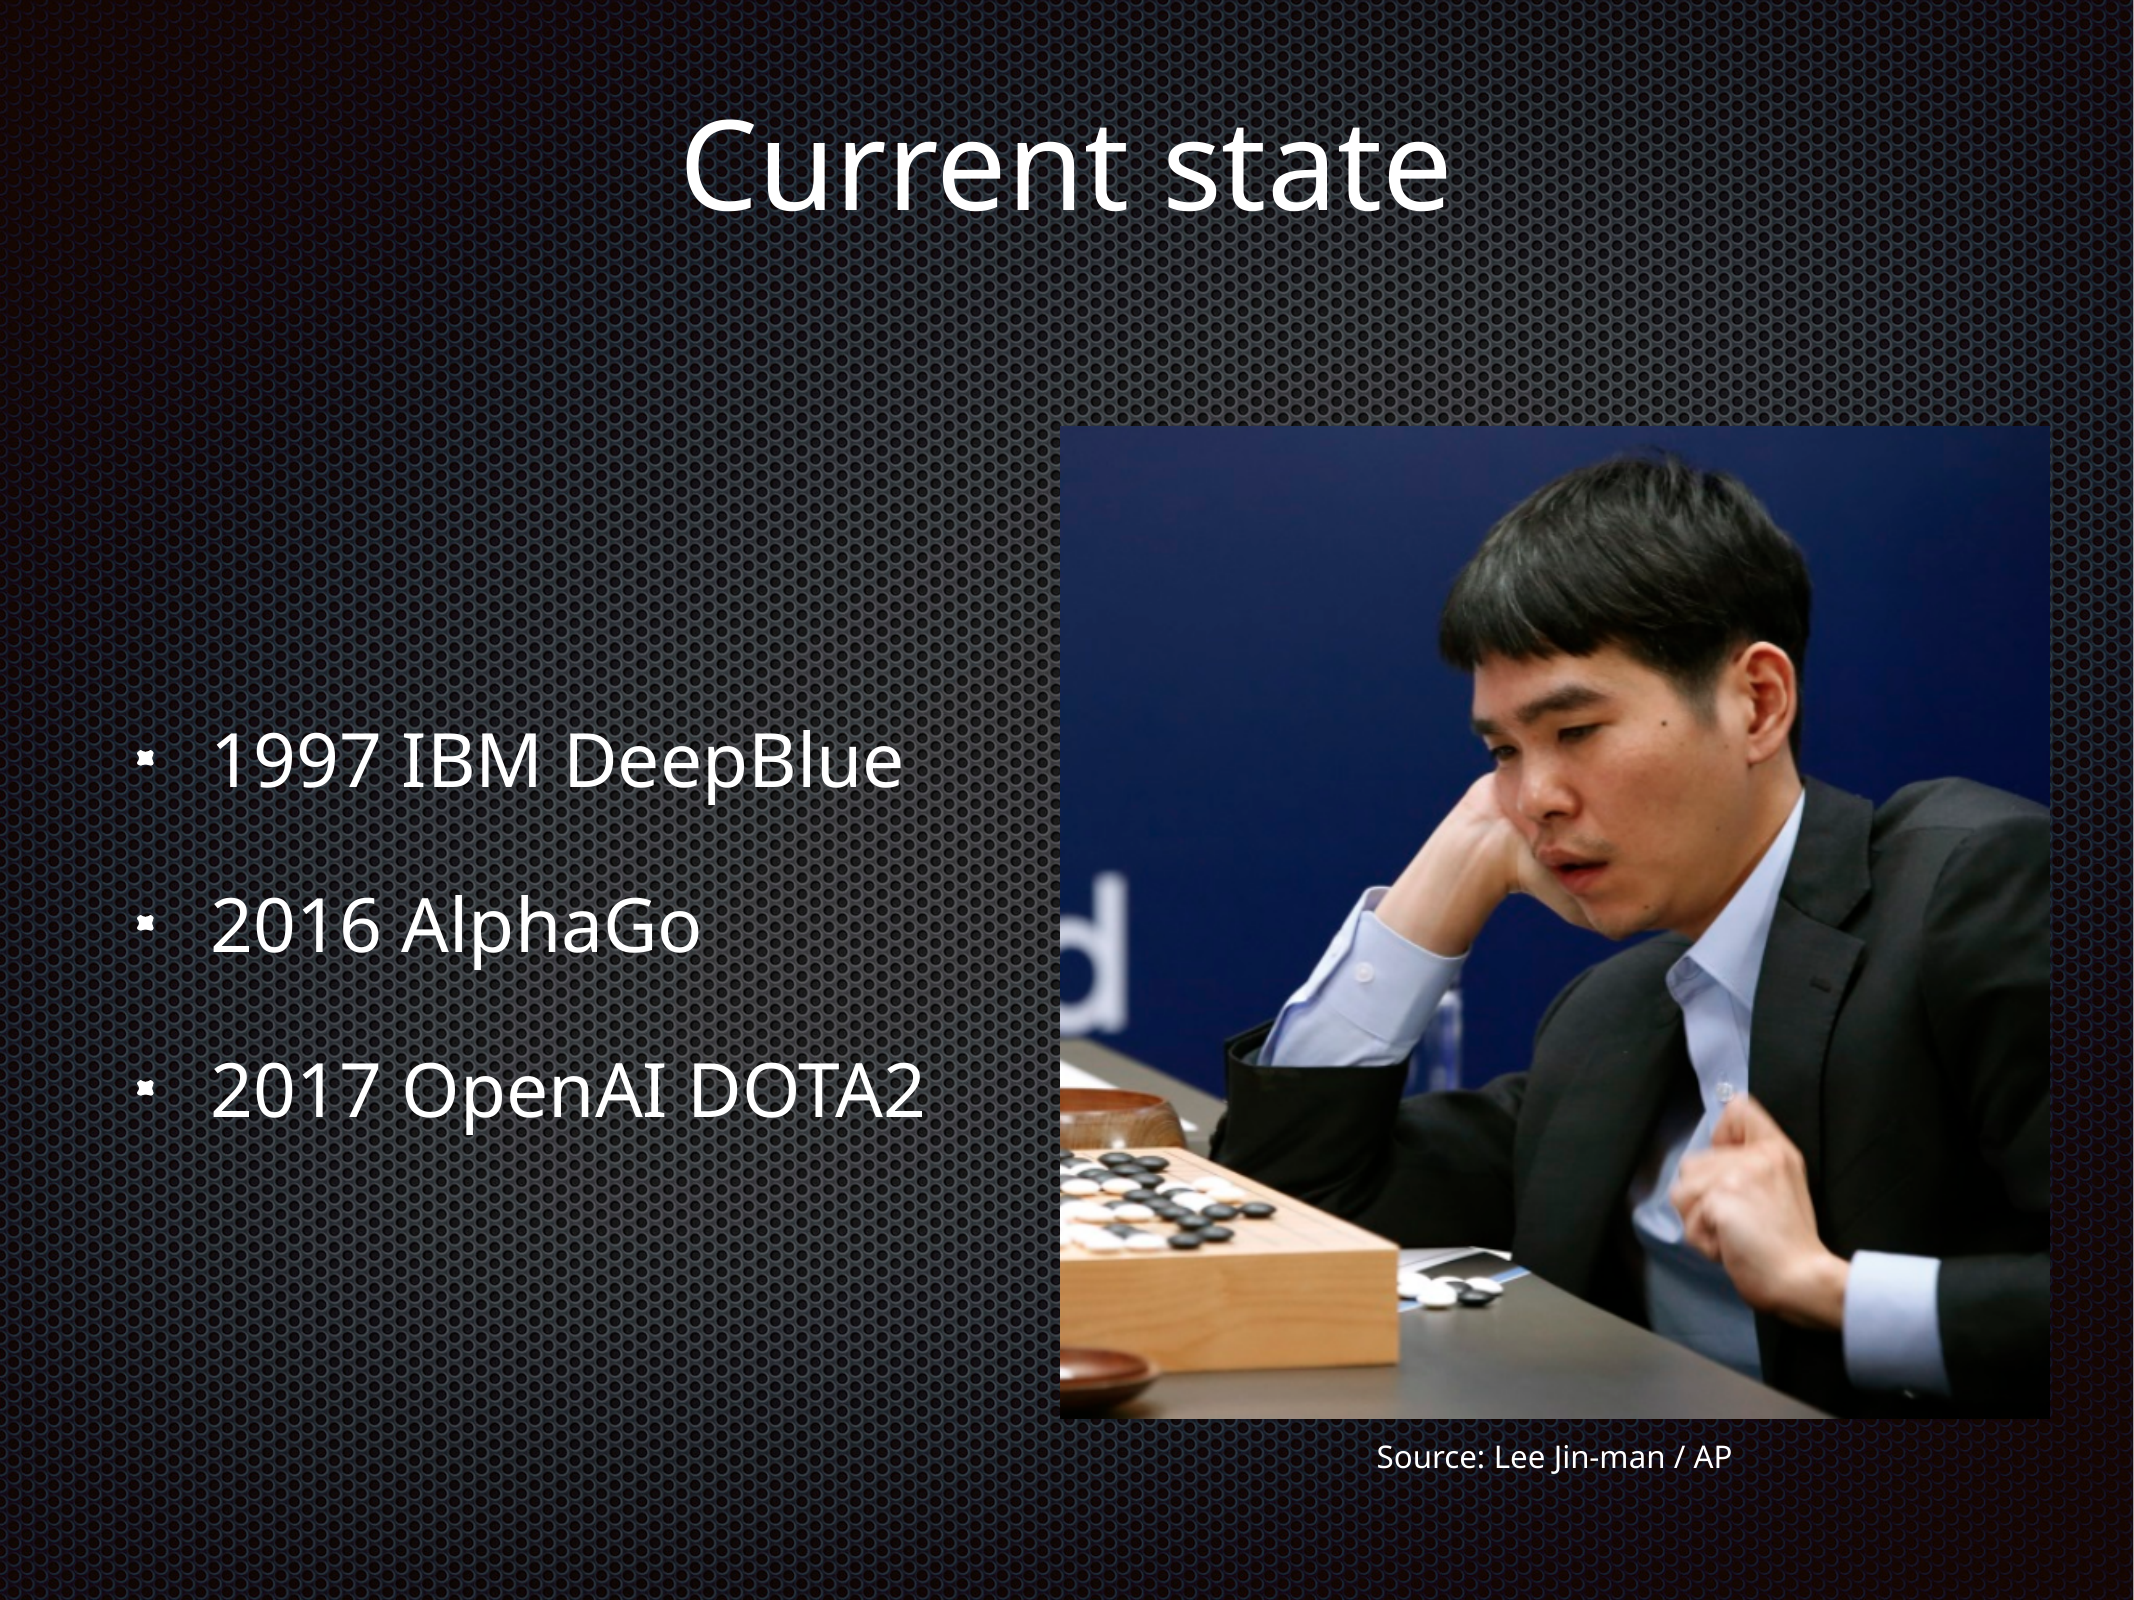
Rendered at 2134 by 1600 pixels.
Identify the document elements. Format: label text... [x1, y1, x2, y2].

text_box Source: Lee Jin-man / AP [1368, 1429, 1742, 1484]
title Current state [128, 41, 2005, 280]
list 1997 IBM DeepBlue 2016 AlphaGo 2017 OpenAI DOTA2 [128, 453, 1020, 1393]
picture [0, 0, 2134, 1600]
